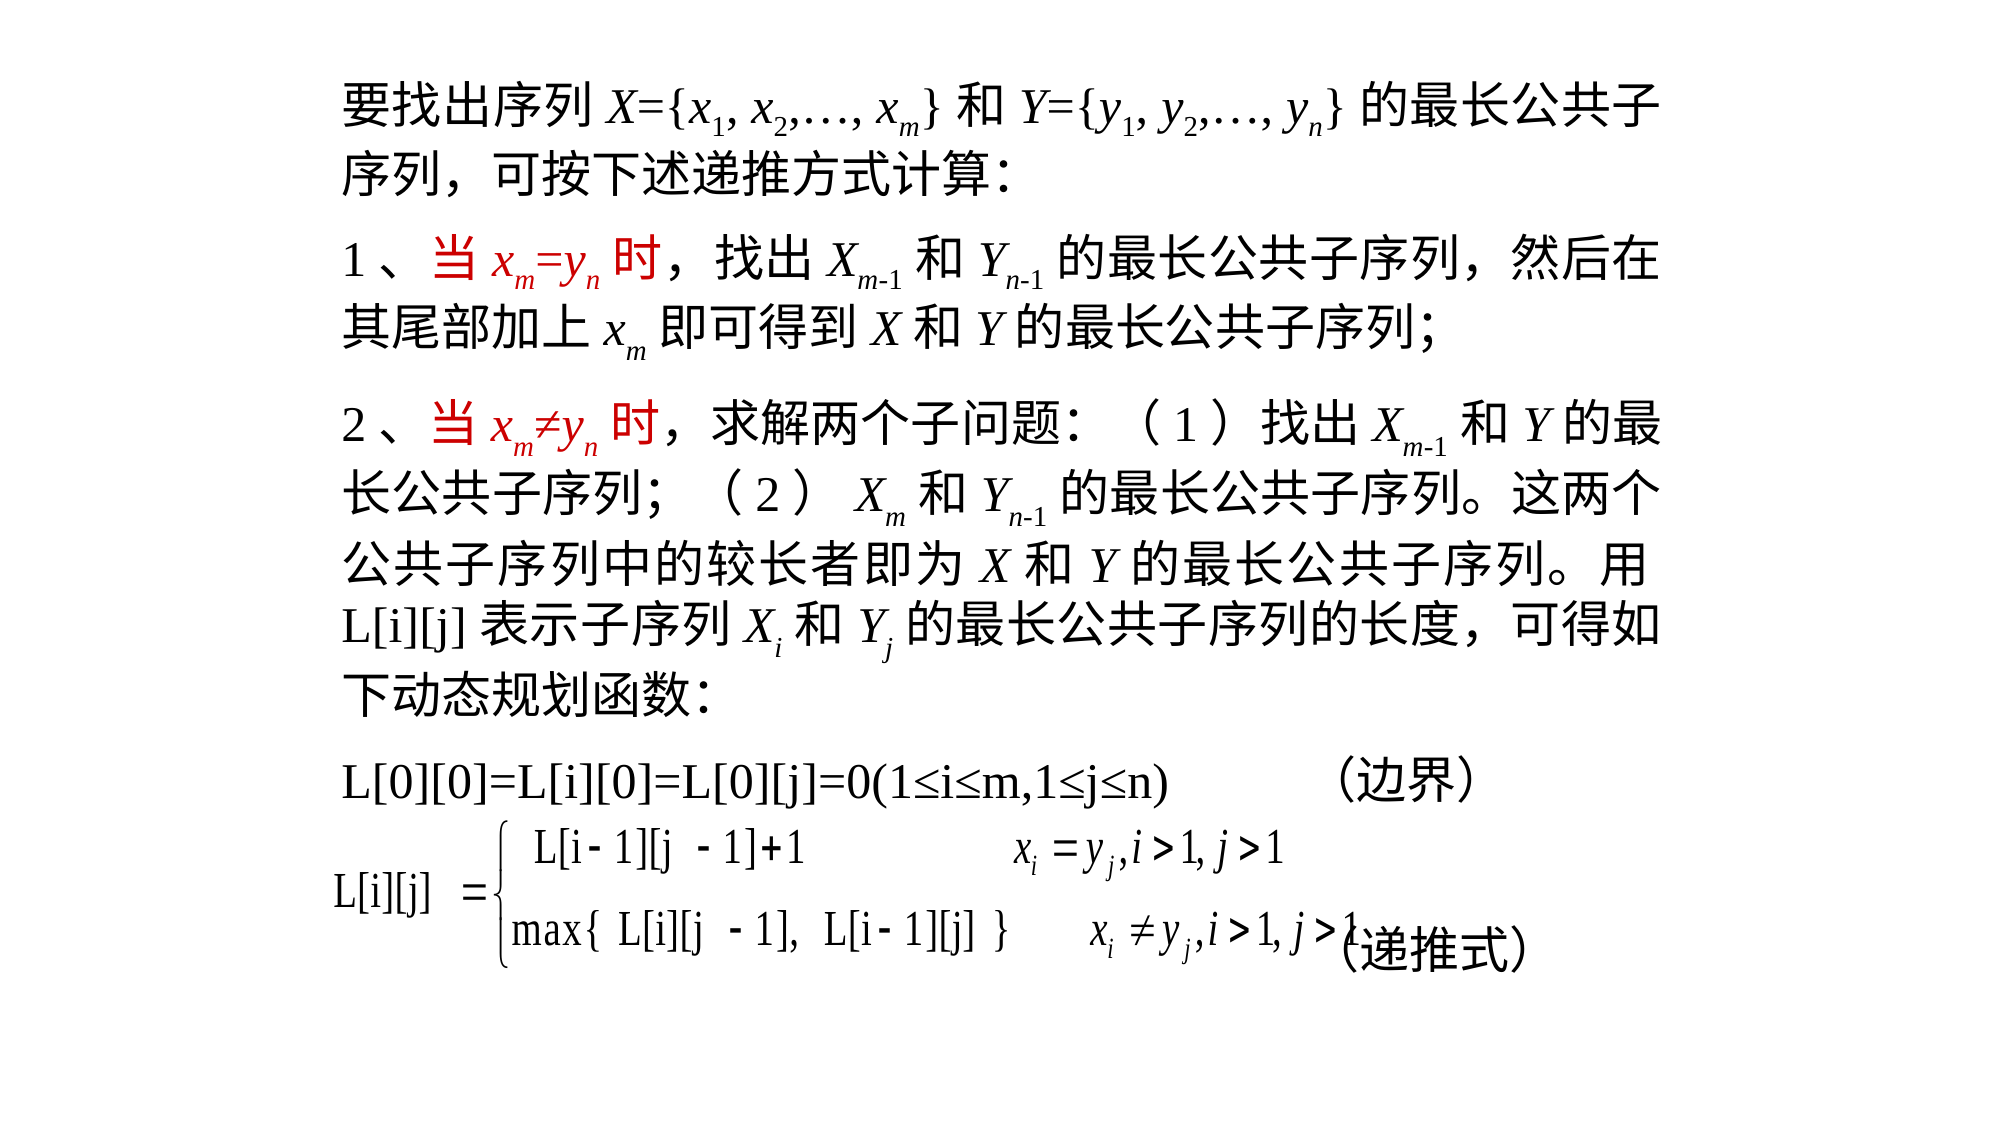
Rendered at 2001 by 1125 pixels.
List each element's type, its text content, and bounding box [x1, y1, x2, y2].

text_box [326, 810, 1367, 979]
text_box [705, 539, 2000, 601]
text_box 要找出序列X={x1, x2,…, xm}和Y={y1, y2,…, yn}的最长公共子序列，可按下述递推方式计算： 1、当xm=yn时，找出Xm-1和Yn-1的最长公共子序列，然后在其尾部加上xm即可得到X和Y的最长公共子序列； 2、当xm≠yn时，求解两个子问题：（1）找出Xm-1和Y的最长公共子序列；（2）Xm和Yn-1的最长公共子序列。这两个公共子序列中的较长者即为X和Y的最长公共子序列。用L[i][j]表示子序列Xi和Yj的最长公共子序列的长度，可得如下动态规划函数： L[0][0]=L[i][0]=L[0][j]=0(1≤i≤m,1≤j≤n) （边界） （递推式） [326, 66, 1677, 1071]
